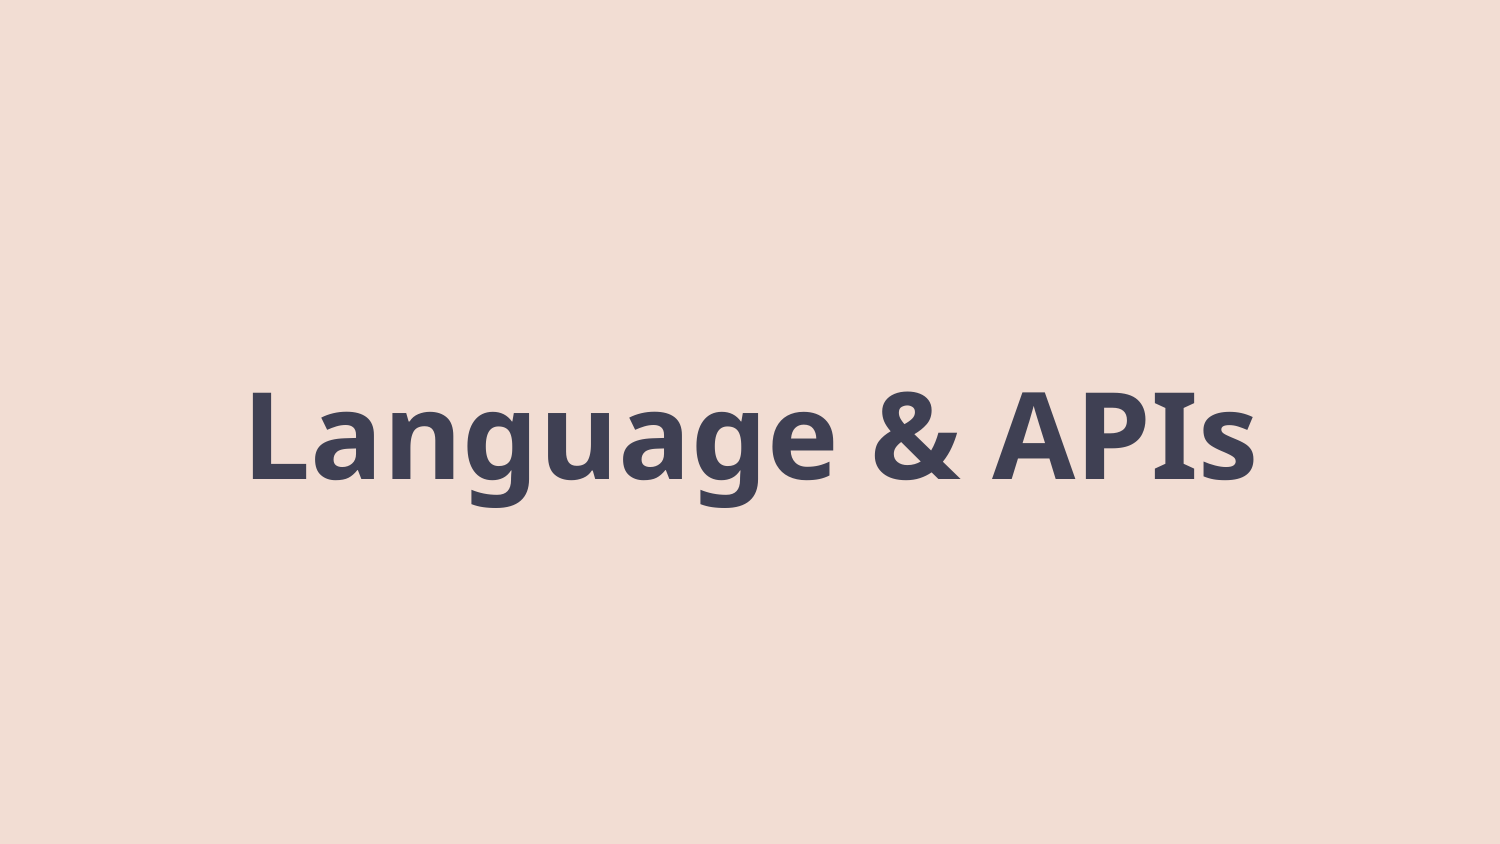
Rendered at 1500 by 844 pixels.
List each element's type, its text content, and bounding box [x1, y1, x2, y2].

title Language & APIs [146, 270, 1387, 519]
